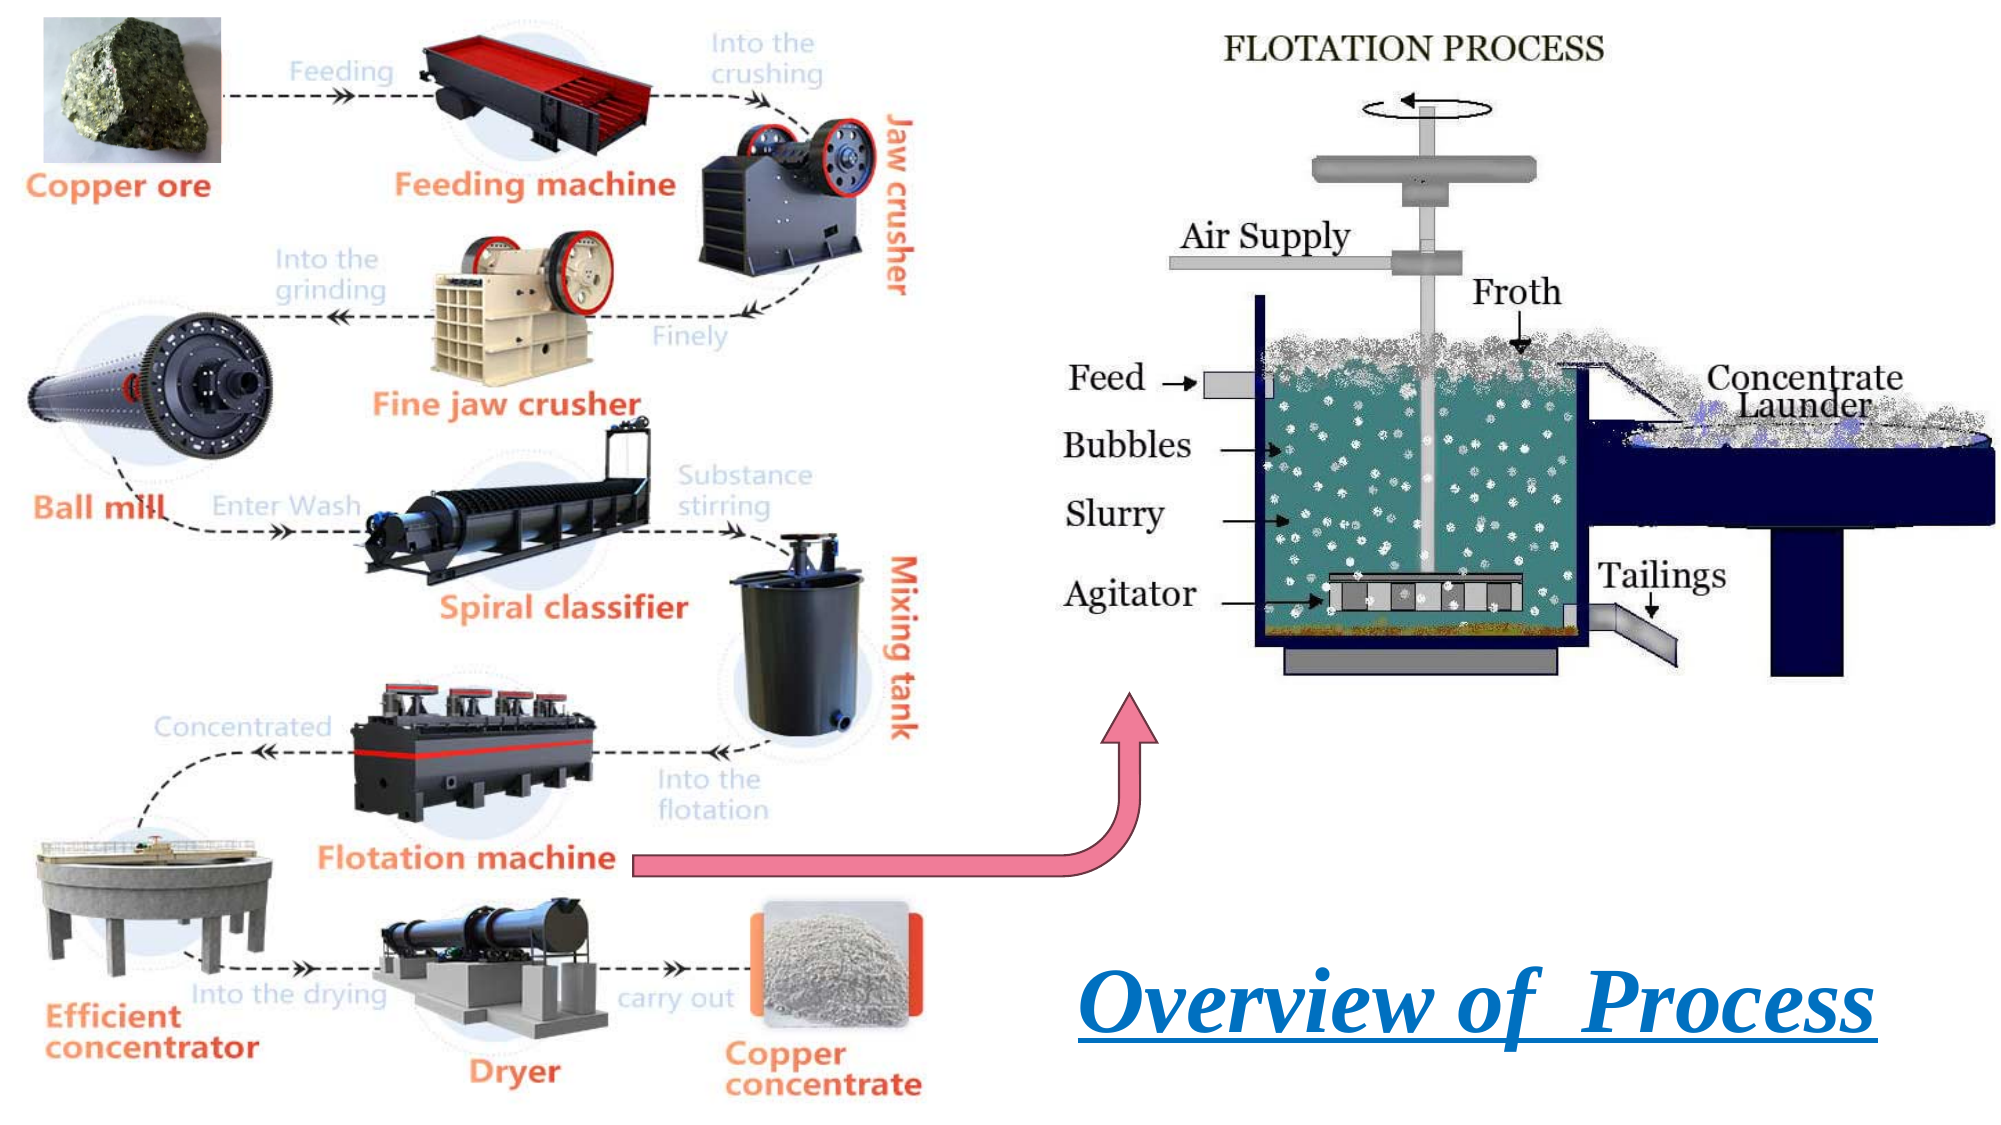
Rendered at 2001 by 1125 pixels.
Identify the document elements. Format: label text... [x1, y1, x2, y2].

text_box [938, 694, 1160, 878]
picture [1037, 0, 2000, 694]
title Overview of Process [1062, 910, 1988, 1094]
picture [0, 0, 938, 1125]
